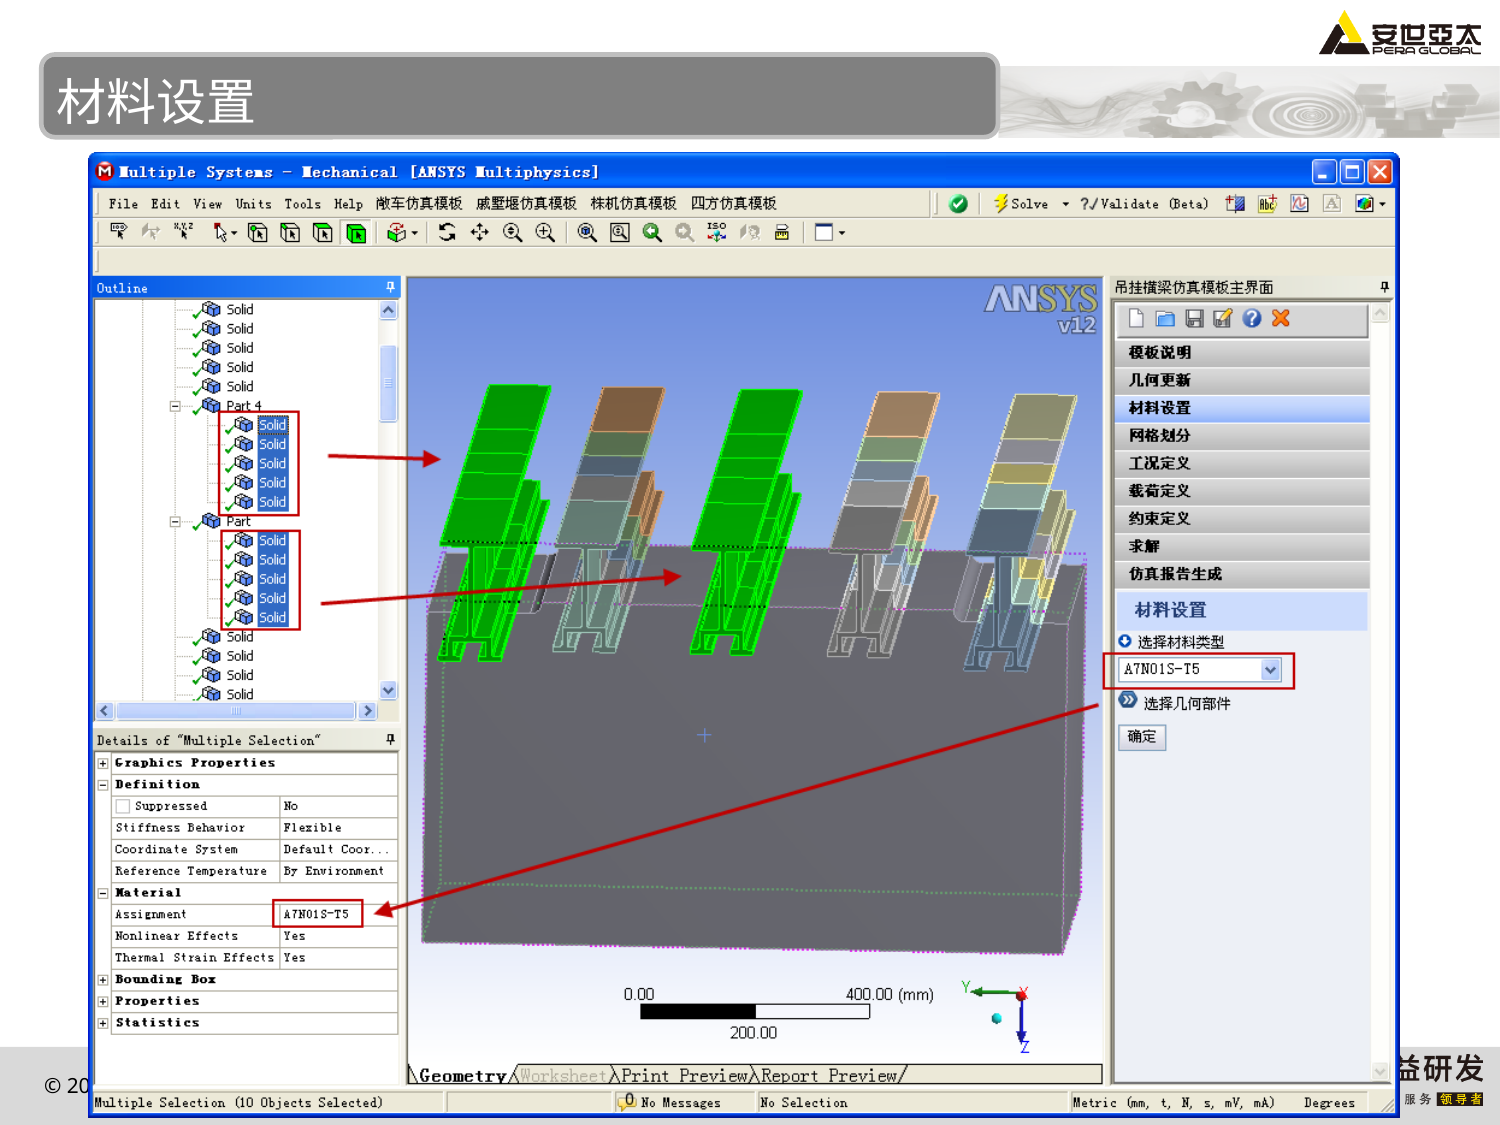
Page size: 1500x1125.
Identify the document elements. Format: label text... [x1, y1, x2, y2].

picture [87, 152, 1483, 1119]
title 材料设置 [41, 30, 1247, 171]
picture [1316, 7, 1483, 55]
